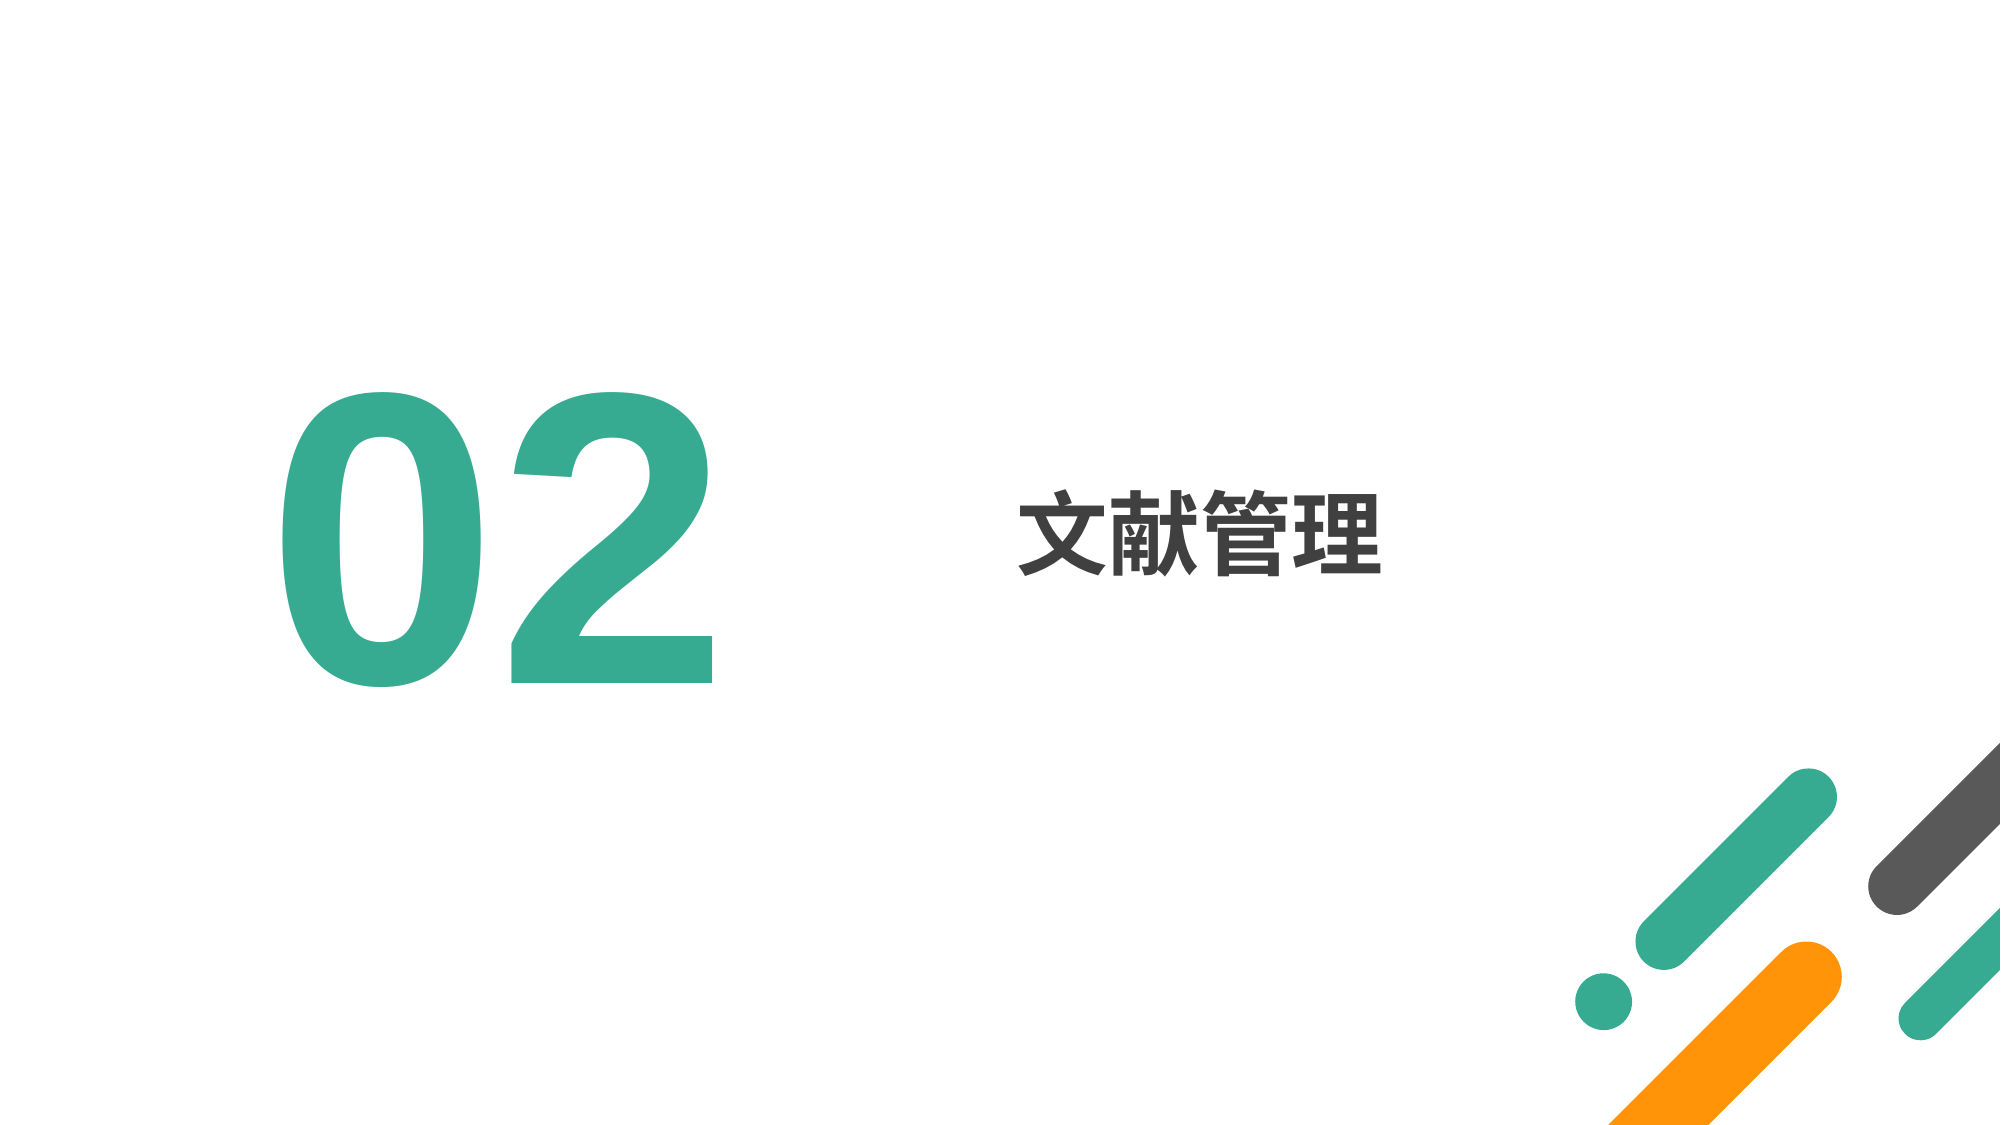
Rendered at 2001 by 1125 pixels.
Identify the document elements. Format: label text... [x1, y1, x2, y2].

text_box 文献管理 [1001, 469, 1399, 595]
text_box [1606, 1031, 1804, 1125]
text_box 02 [251, 258, 745, 774]
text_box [1575, 840, 1867, 1031]
text_box [1897, 906, 2000, 1042]
text_box [1867, 741, 2000, 917]
